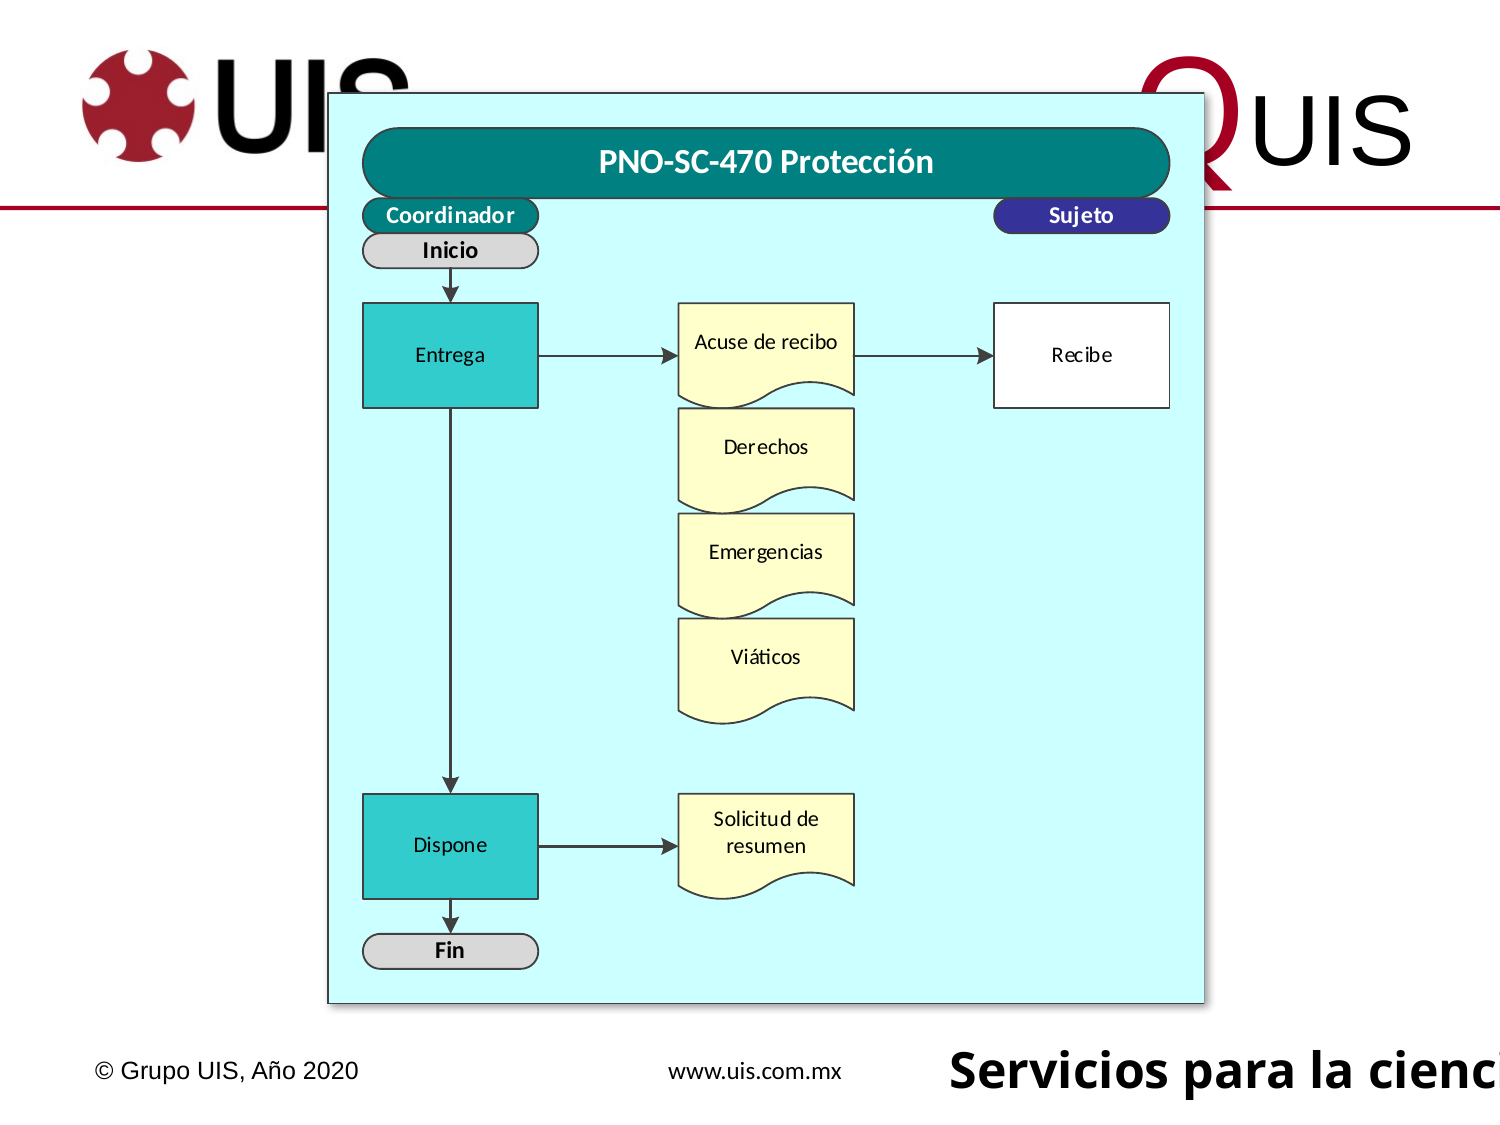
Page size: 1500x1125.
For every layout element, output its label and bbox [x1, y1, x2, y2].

picture [79, 46, 1205, 1005]
